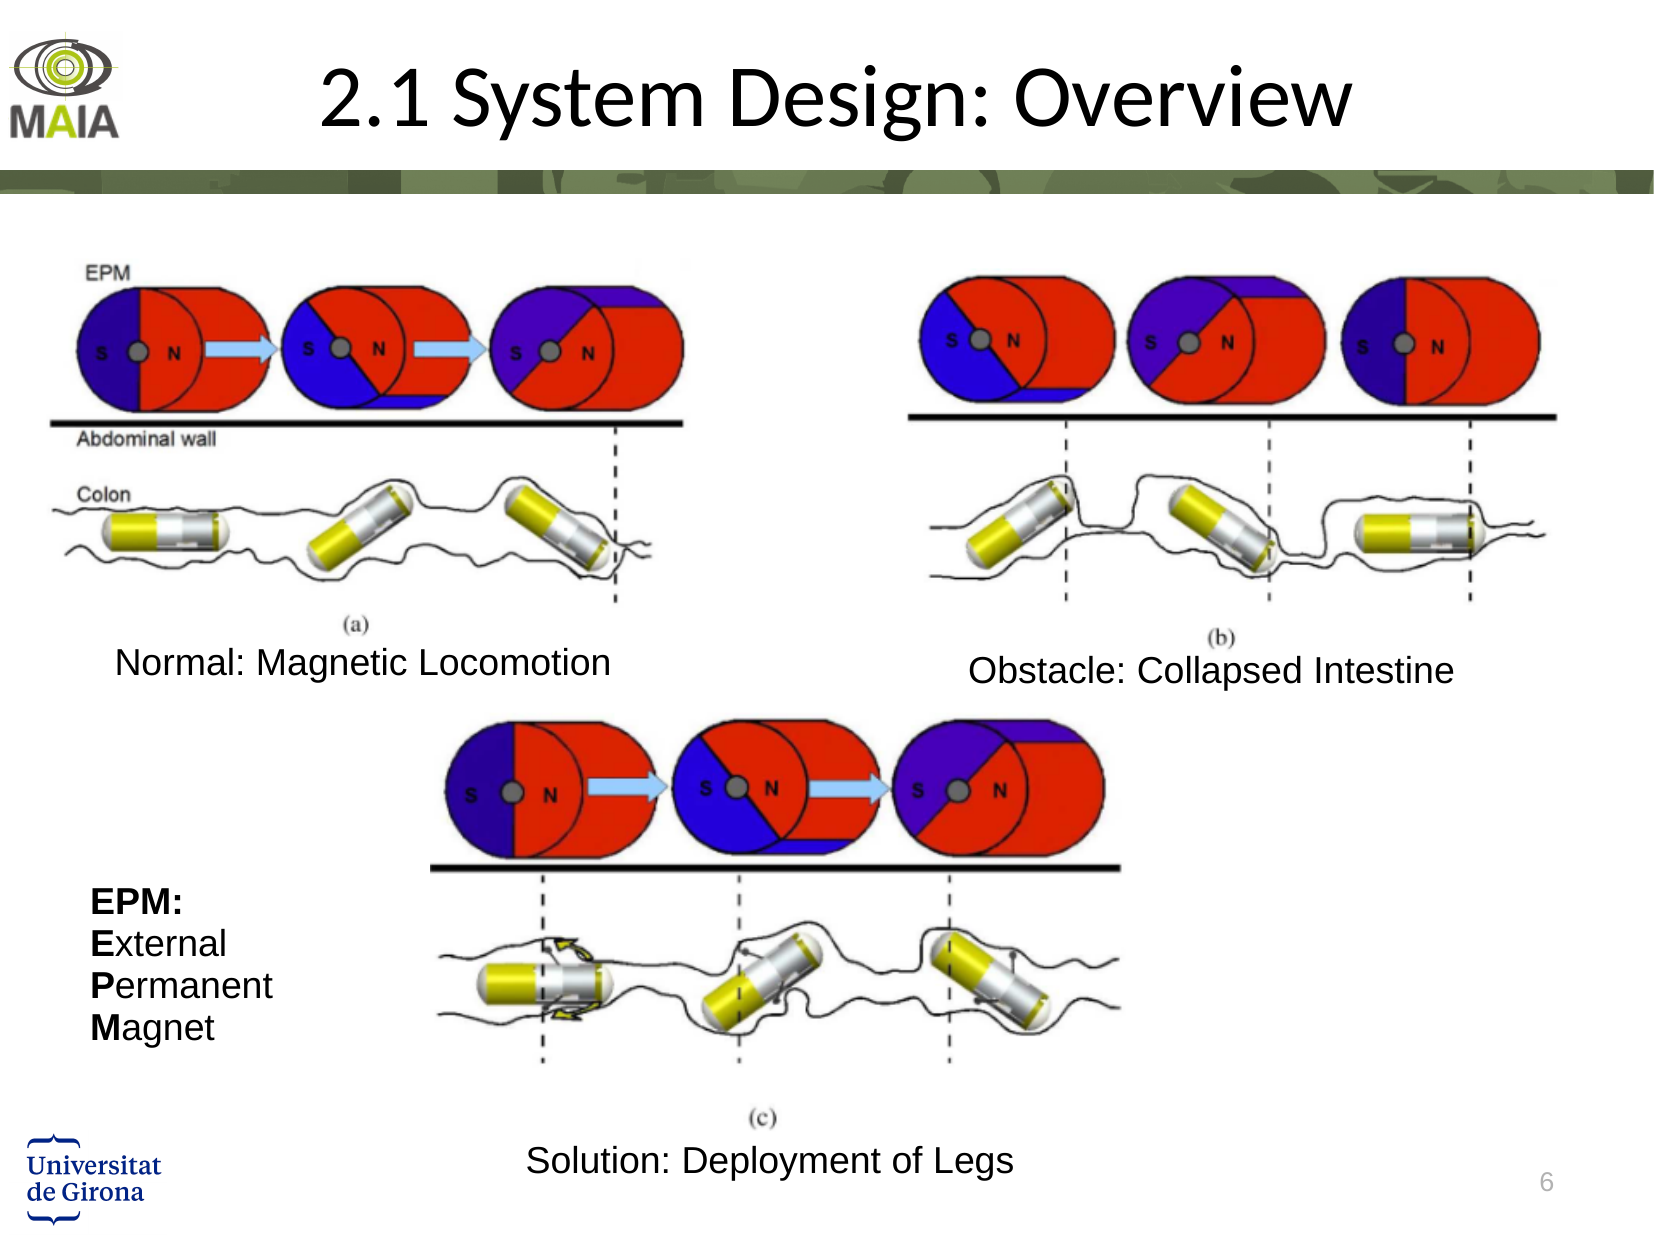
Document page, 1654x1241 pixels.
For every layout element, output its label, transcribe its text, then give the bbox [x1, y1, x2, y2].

slide_number 6 [1185, 1149, 1571, 1216]
text_box Normal: Magnetic Locomotion [99, 634, 728, 692]
picture [15, 235, 705, 659]
picture [8, 31, 92, 144]
picture [892, 250, 1582, 667]
text_box Obstacle: Collapsed Intestine [953, 673, 1582, 700]
picture [430, 683, 1140, 1150]
title 2.1 System Design: Overview [92, 29, 1582, 153]
text_box Solution: Deployment of Legs [510, 1157, 1139, 1189]
text_box EPM: External Permanent Magnet [75, 873, 332, 1056]
